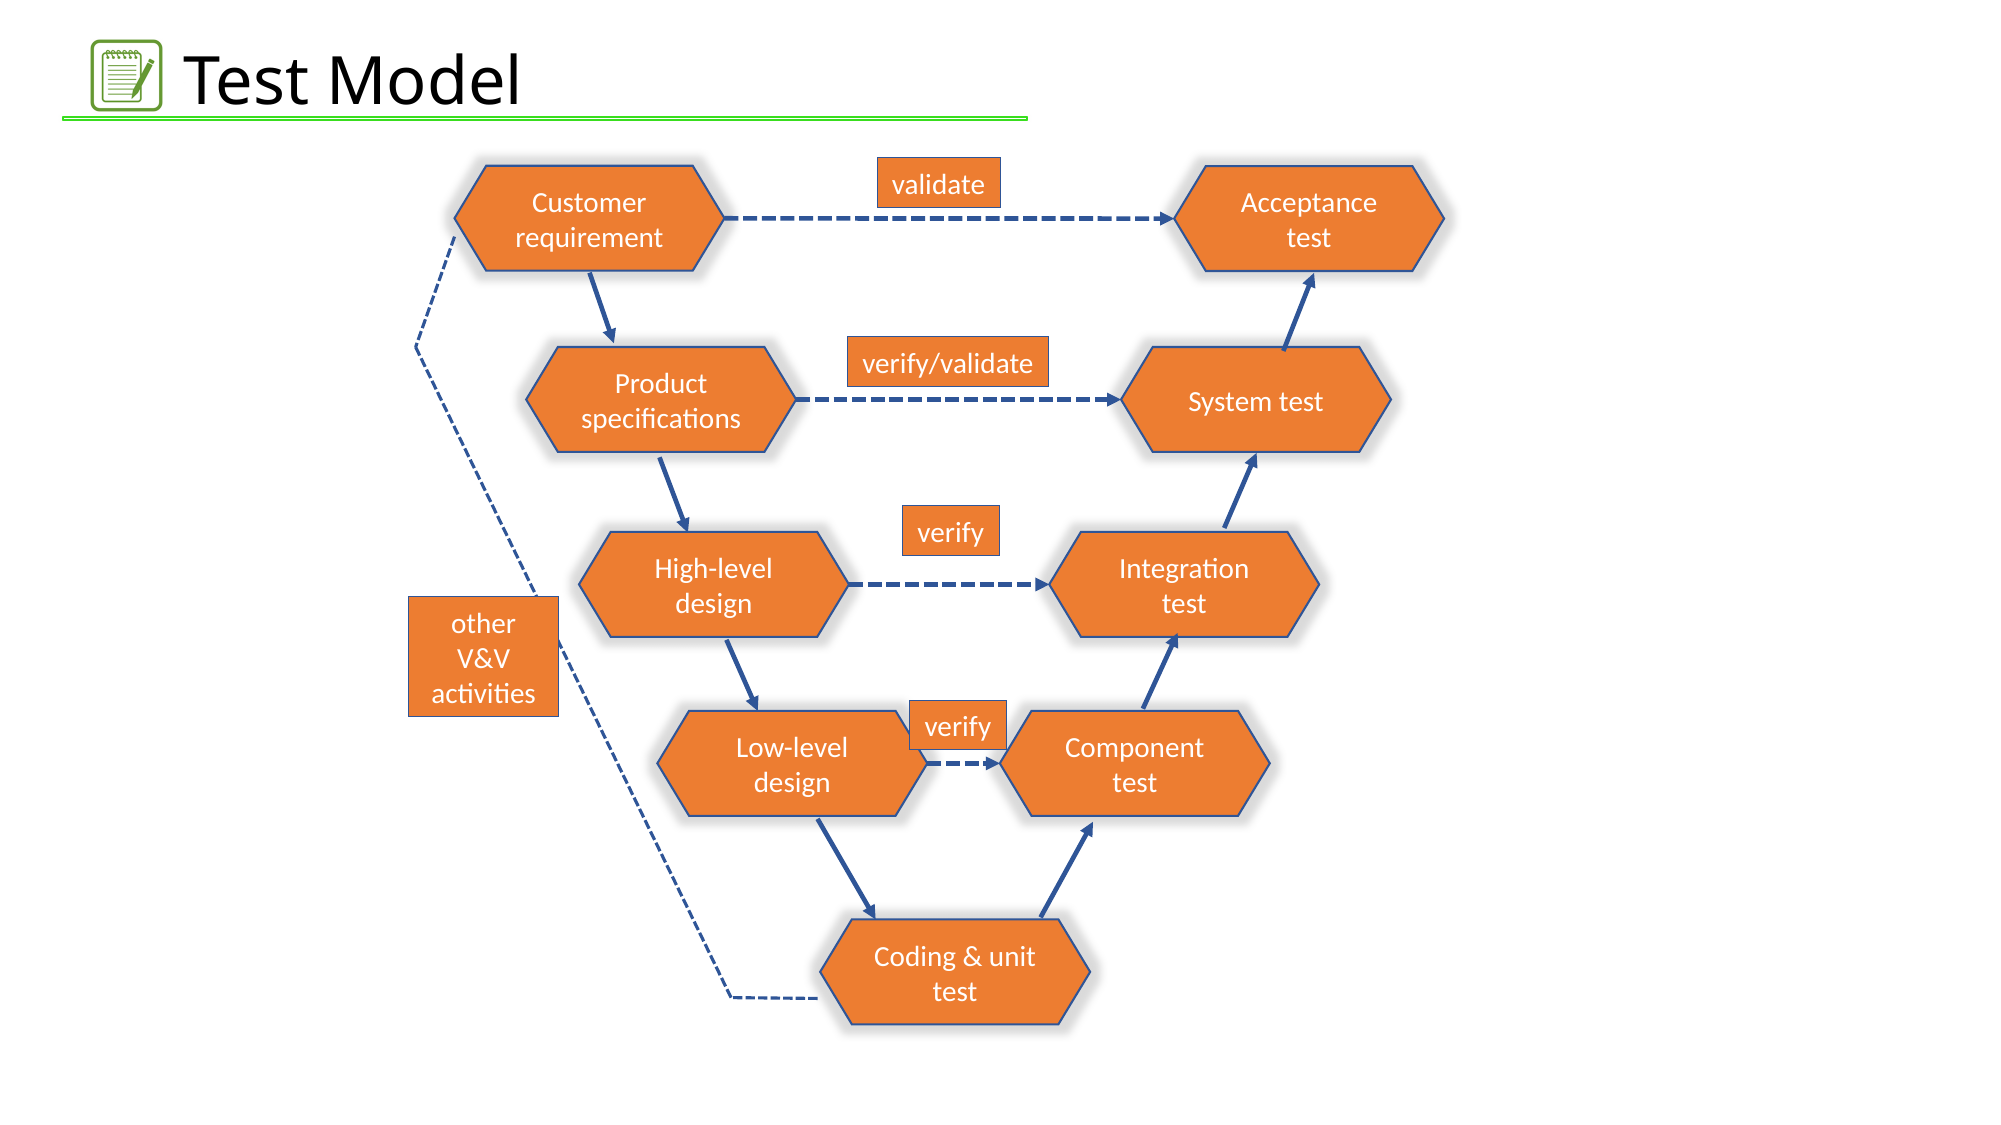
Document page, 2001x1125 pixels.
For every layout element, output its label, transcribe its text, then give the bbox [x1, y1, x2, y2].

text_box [818, 818, 876, 920]
text_box Customer requirement [453, 164, 725, 236]
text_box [1283, 272, 1314, 351]
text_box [902, 505, 1233, 580]
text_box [408, 236, 818, 999]
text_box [845, 336, 1305, 395]
text_box Acceptance test [1173, 165, 1446, 273]
text_box Coding & unit test [818, 918, 1092, 1026]
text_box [909, 700, 1184, 759]
text_box Component test [999, 709, 1272, 817]
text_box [875, 157, 1358, 215]
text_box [1224, 452, 1257, 528]
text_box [1040, 821, 1093, 918]
text_box High-level design [818, 531, 849, 638]
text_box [1142, 632, 1178, 700]
text_box Low-level design [818, 709, 928, 817]
text_box System test [1120, 345, 1393, 453]
picture [42, 30, 1053, 159]
text_box Integration test [1048, 530, 1321, 638]
